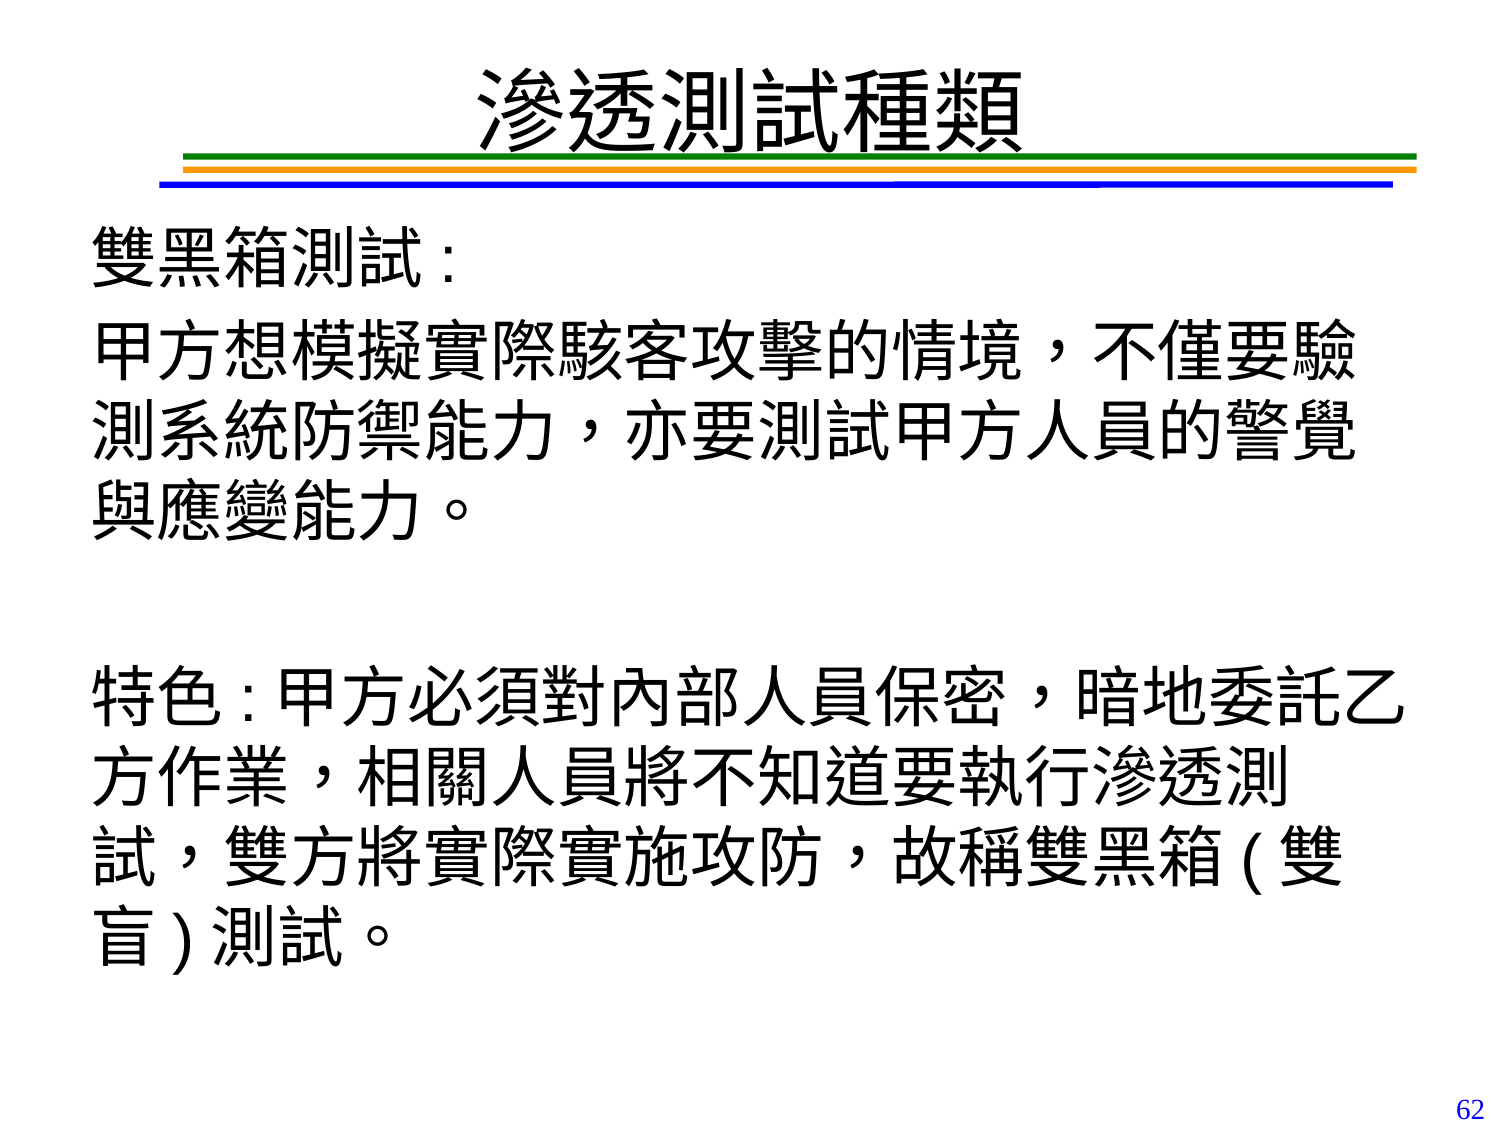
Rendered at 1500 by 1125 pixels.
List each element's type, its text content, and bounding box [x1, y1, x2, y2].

title 滲透測試種類 [75, 15, 1425, 203]
list 雙黑箱測試: 甲方想模擬實際駭客攻擊的情境，不僅要驗測系統防禦能力，亦要測試甲方人員的警覺與應變能力。 特色:甲方必須對內部人員保密，暗地委託乙方作業，相關人員將不知道要執行滲透測試，雙方將實際實施攻防，故稱雙黑箱(雙盲)測試。 [75, 207, 1425, 1005]
slide_number 62 [1150, 1082, 1500, 1119]
